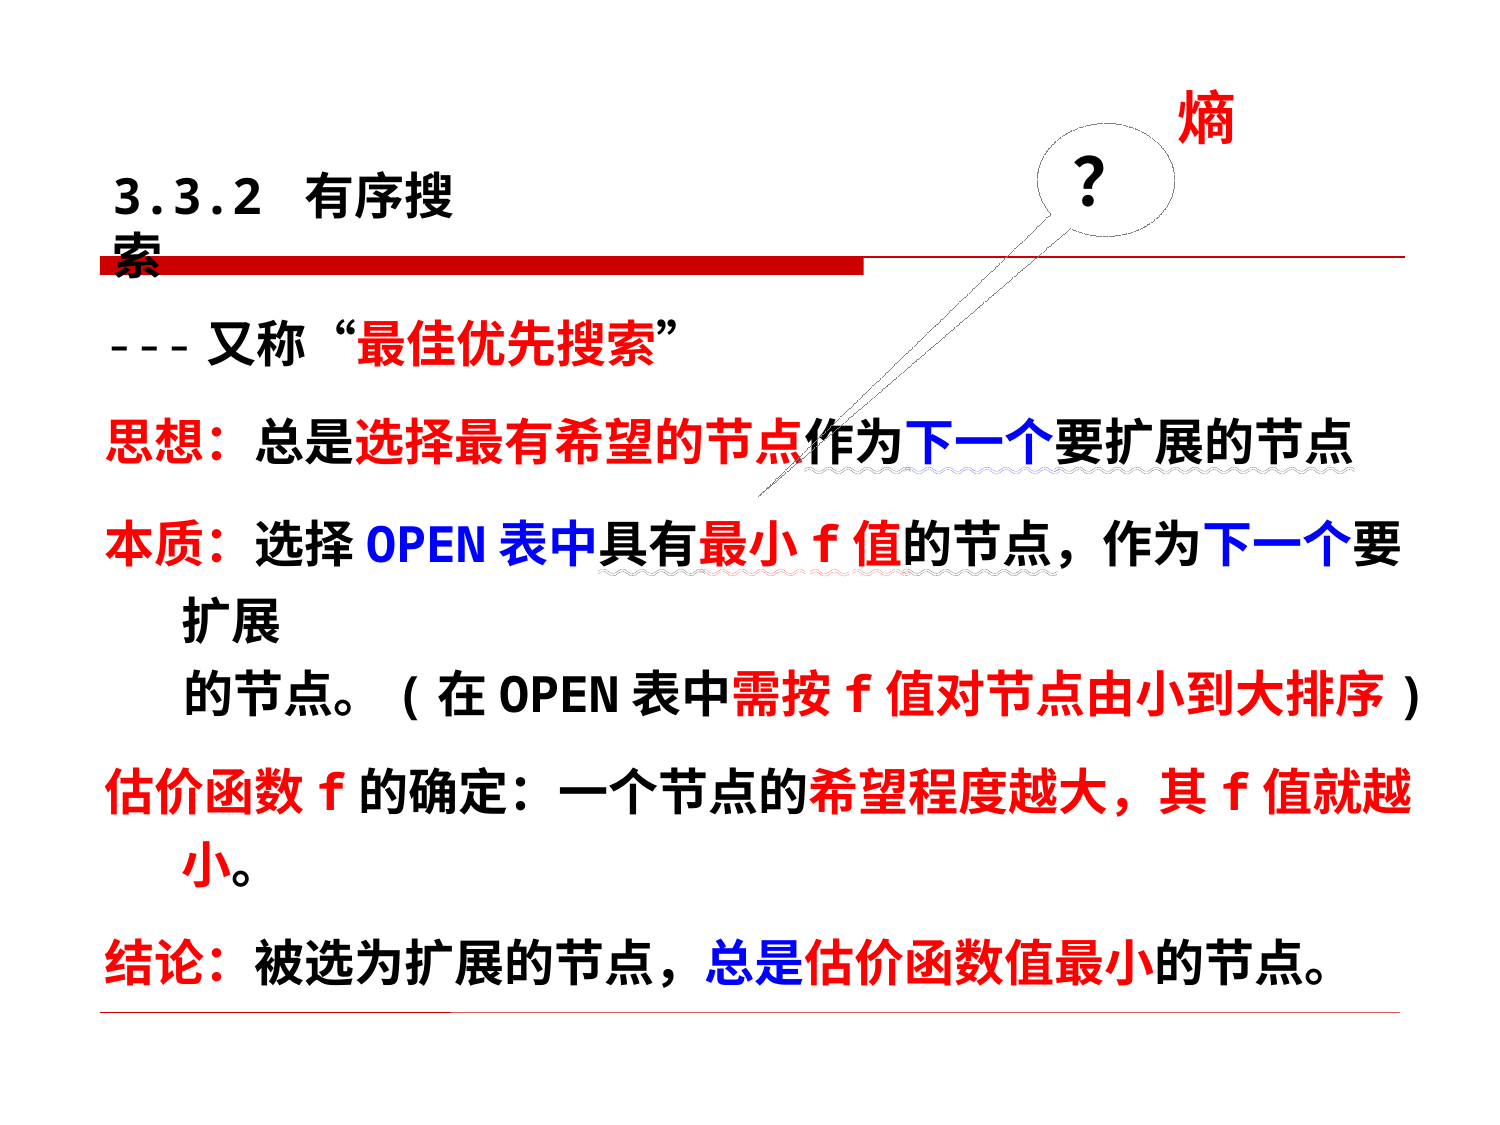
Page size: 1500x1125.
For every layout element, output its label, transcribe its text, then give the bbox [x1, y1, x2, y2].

text_box ？ [758, 123, 1175, 497]
text_box 3.3.2 有序搜索 [112, 164, 500, 285]
list ---又称“最佳优先搜索” 思想：总是选择最有希望的节点作为下一个要扩展的节点 本质：选择OPEN表中具有最小f值的节点，作为下一个要扩展 的节点。(在OPEN表中需按f值对节点由小到大排序) 估价函数f的确定：一个节点的希望程度越大，其f值就越小。 结论：被选为扩展的节点，总是估价函数值最小的节点。 [104, 299, 1439, 992]
text_box 熵 [1174, 80, 1238, 151]
